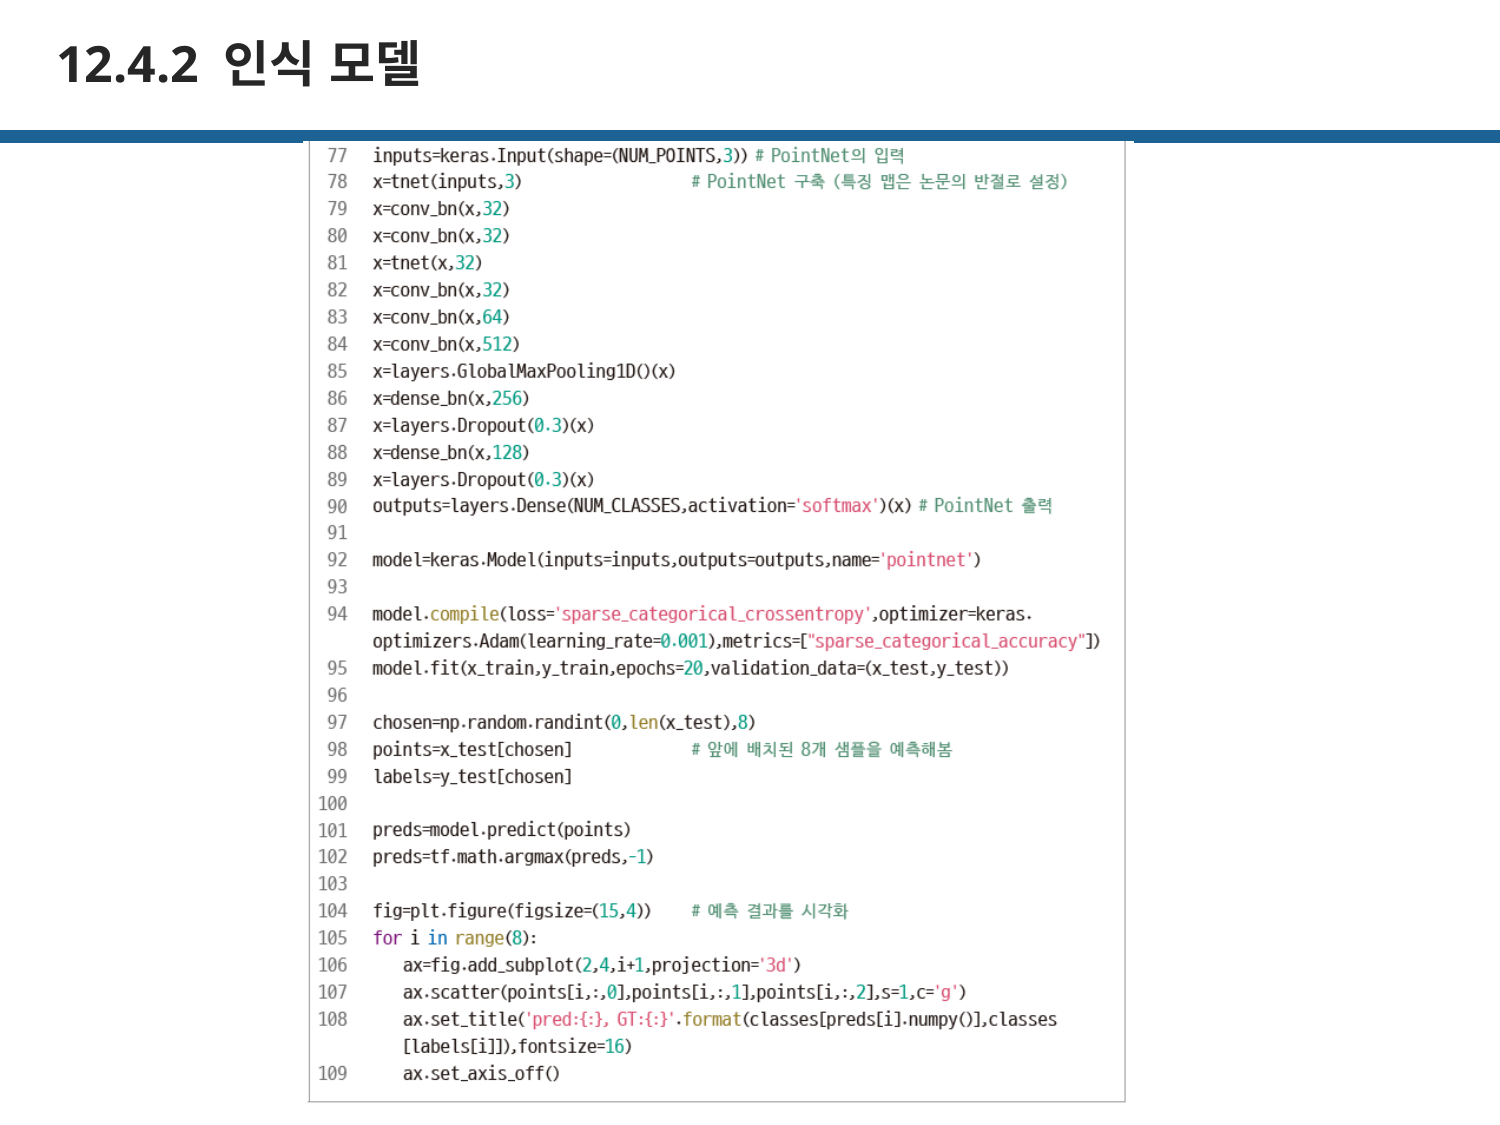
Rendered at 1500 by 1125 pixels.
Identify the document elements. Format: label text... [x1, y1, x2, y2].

title 12.4.2 인식 모델 [41, 17, 1282, 108]
picture [303, 140, 1135, 1106]
